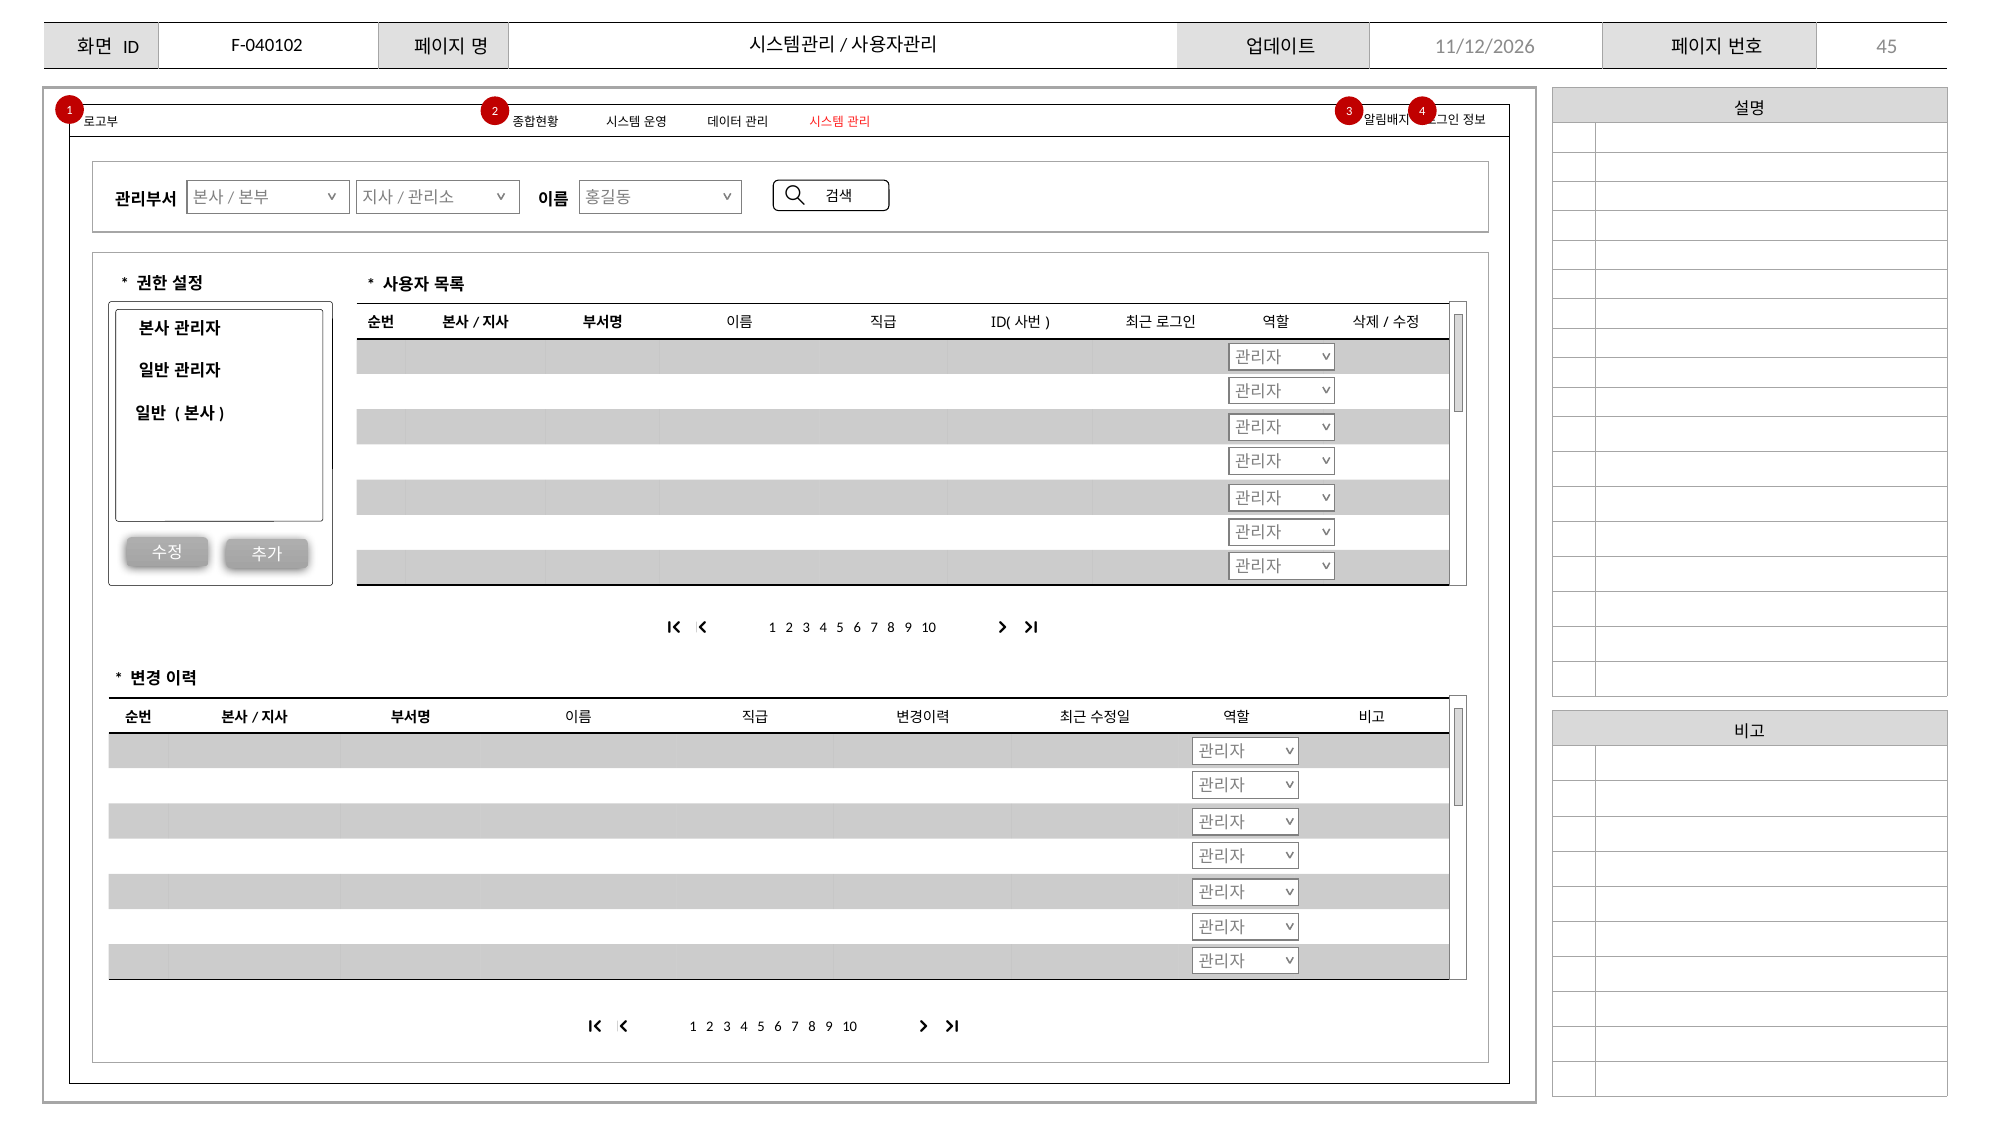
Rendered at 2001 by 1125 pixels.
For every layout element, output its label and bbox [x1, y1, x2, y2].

table_cell [1596, 211, 1947, 240]
table_cell [1596, 817, 1947, 851]
table_cell [1553, 662, 1595, 696]
table_cell [1596, 662, 1947, 696]
table_cell [1553, 211, 1595, 240]
table_cell [1553, 388, 1595, 416]
slide_number [1825, 29, 1949, 61]
table_cell [1596, 299, 1947, 328]
table_cell [1596, 627, 1947, 661]
table_cell [1553, 1027, 1595, 1061]
table_cell [1596, 358, 1947, 387]
table_cell [1596, 887, 1947, 921]
table_cell [1553, 417, 1595, 451]
table_cell [1596, 153, 1947, 181]
table_cell [1553, 887, 1595, 921]
table_cell [1553, 627, 1595, 661]
table_cell [1553, 746, 1595, 780]
table_cell [1553, 852, 1595, 886]
table_cell [1553, 522, 1595, 556]
table_cell [1596, 1027, 1947, 1061]
text_box [54, 94, 1511, 1084]
table_cell [1596, 388, 1947, 416]
table_cell [1553, 182, 1595, 210]
table_cell [1553, 241, 1595, 269]
table_cell [1596, 781, 1947, 816]
table_cell [1553, 592, 1595, 626]
slide_number [1377, 29, 1593, 61]
table_cell [1596, 1062, 1947, 1096]
table_cell [1553, 781, 1595, 816]
table_cell [1553, 299, 1595, 328]
table_cell [1596, 522, 1947, 556]
table_cell [1553, 1062, 1595, 1096]
table_cell [1553, 817, 1595, 851]
table_cell [1553, 329, 1595, 357]
table_cell [1553, 358, 1595, 387]
table_cell [1553, 557, 1595, 591]
list [514, 27, 1174, 64]
table_cell [1596, 329, 1947, 357]
table_cell [1596, 123, 1947, 152]
table_cell [1596, 452, 1947, 486]
table_cell [1596, 922, 1947, 956]
table_cell [1553, 123, 1595, 152]
table_cell [1596, 417, 1947, 451]
table_cell [1596, 241, 1947, 269]
table_cell [1553, 452, 1595, 486]
table_cell [1596, 487, 1947, 521]
table_cell [1596, 746, 1947, 780]
table_header [1553, 88, 1947, 122]
table_cell [1553, 957, 1595, 991]
table_cell [109, 734, 1448, 979]
table_cell [1596, 957, 1947, 991]
list [162, 27, 372, 64]
table_header [1553, 711, 1947, 745]
table_cell [1596, 182, 1947, 210]
table_cell [1553, 153, 1595, 181]
table_header [109, 699, 1448, 732]
table_cell [1553, 270, 1595, 298]
table_cell [1596, 992, 1947, 1026]
table_cell [1553, 922, 1595, 956]
table_cell [1596, 852, 1947, 886]
table_cell [1553, 992, 1595, 1026]
table_cell [1553, 487, 1595, 521]
table_cell [1596, 270, 1947, 298]
table_cell [1596, 592, 1947, 626]
table_cell [1596, 557, 1947, 591]
